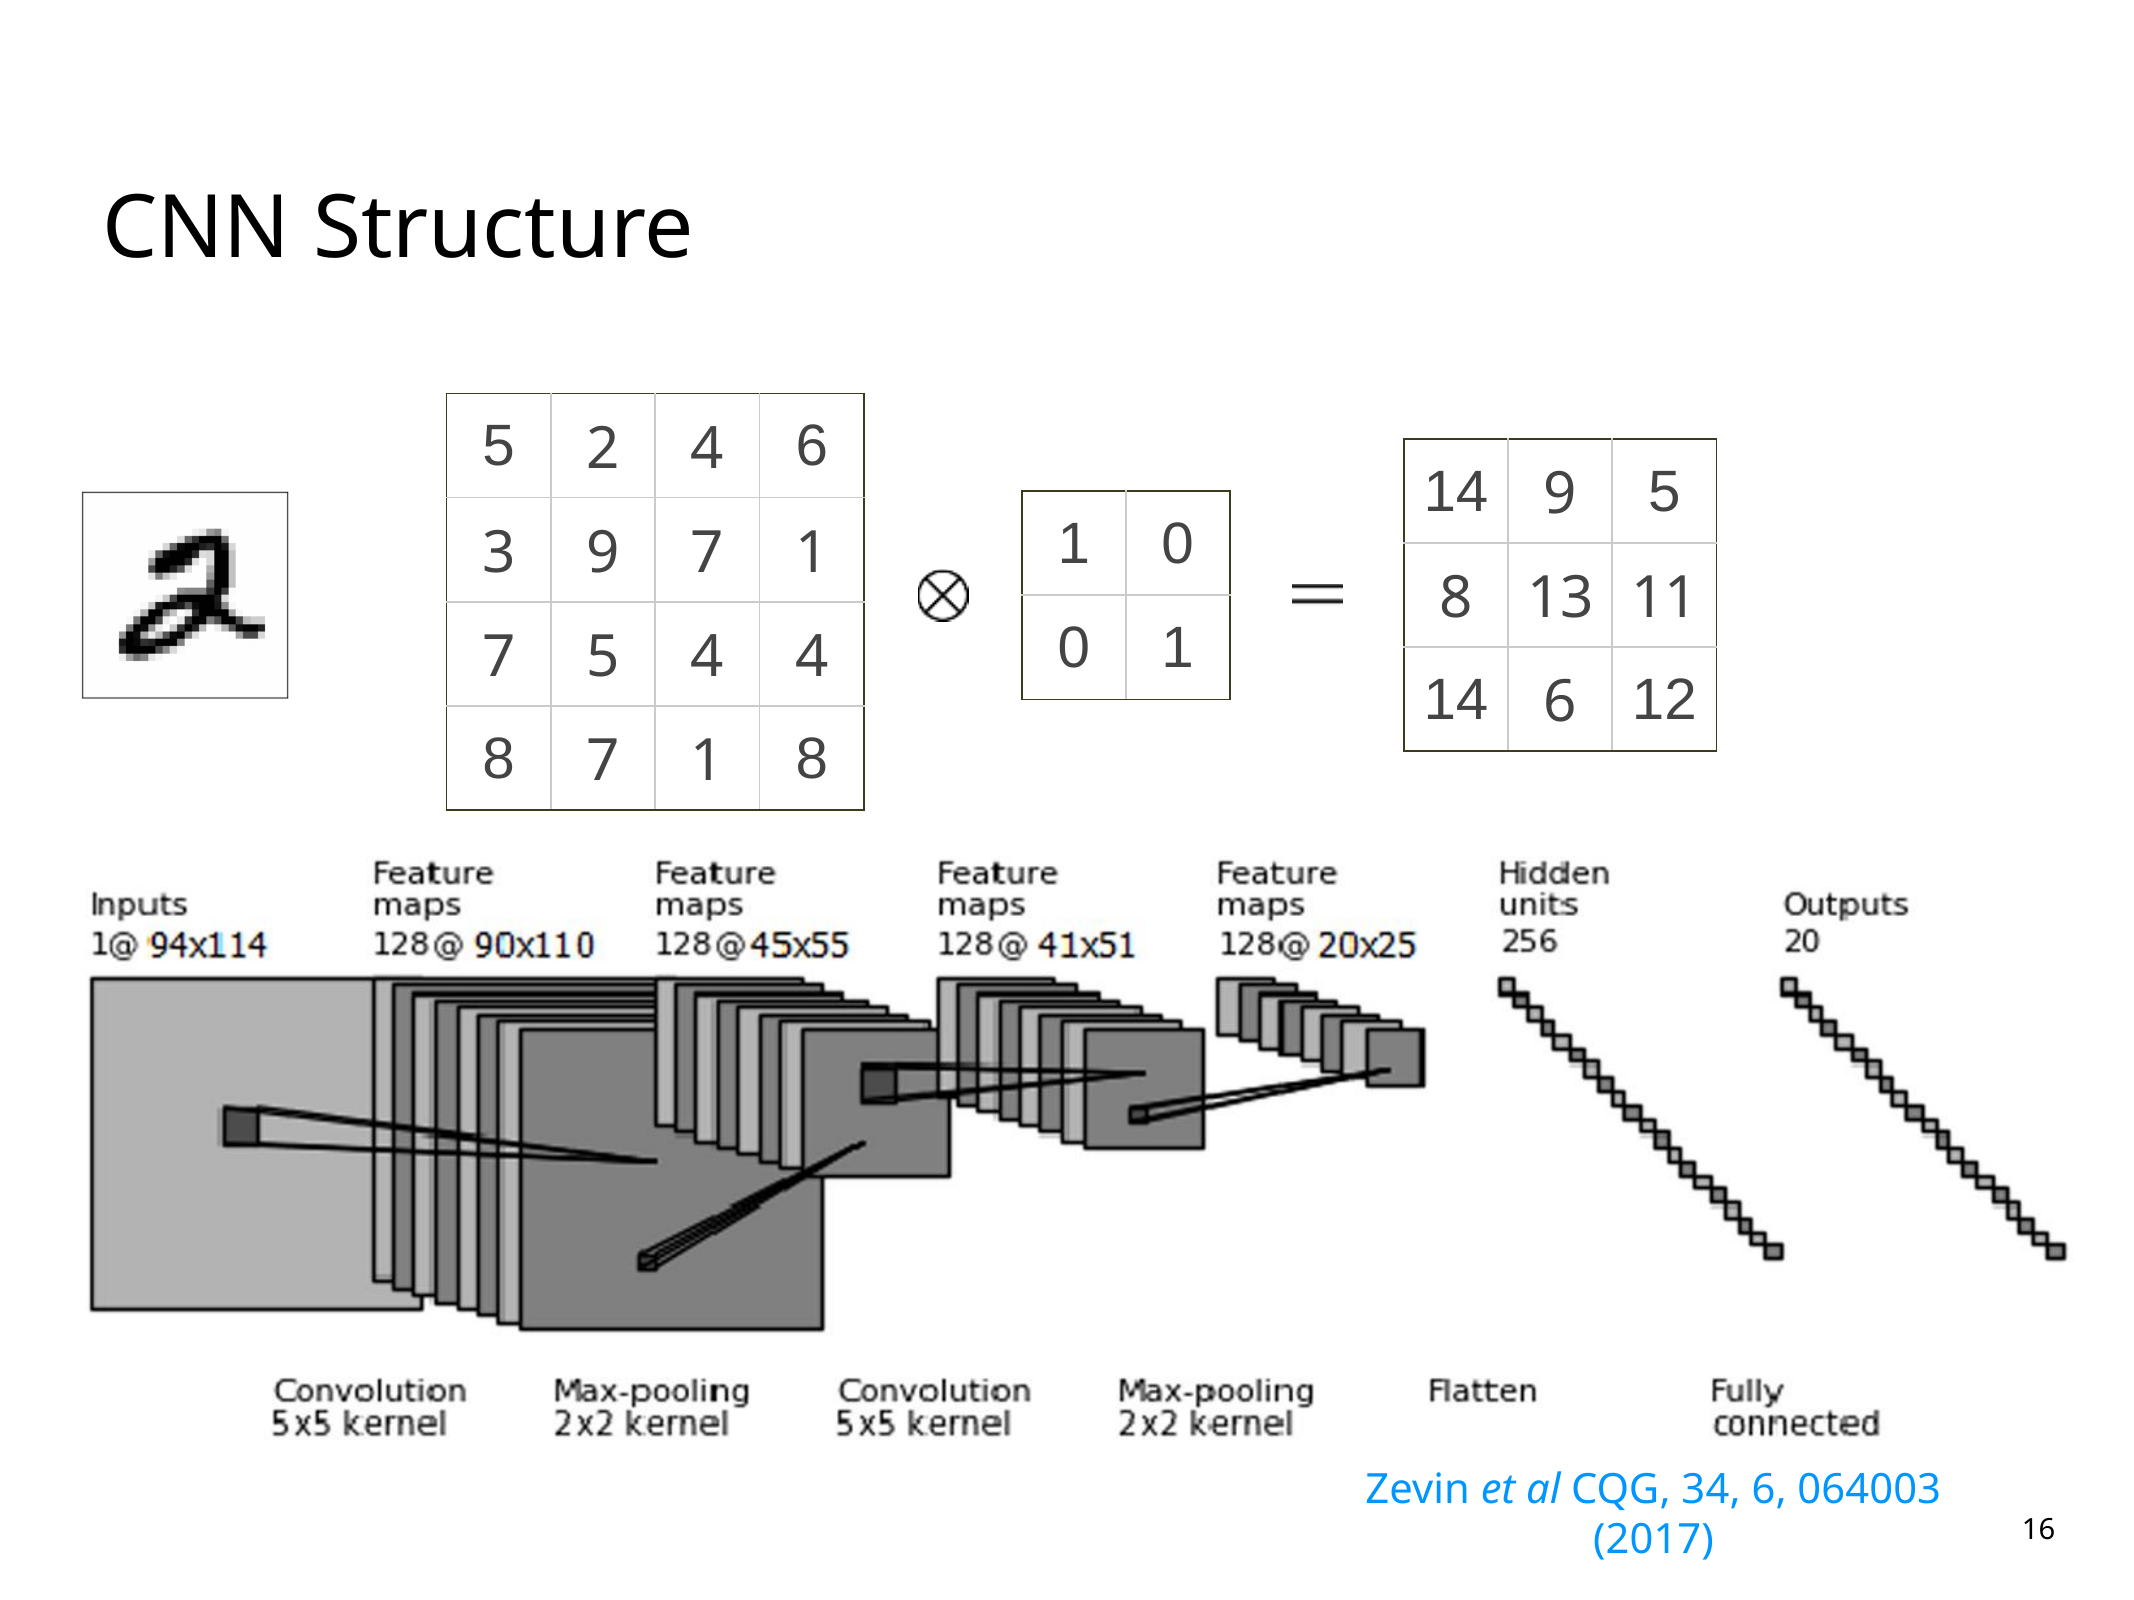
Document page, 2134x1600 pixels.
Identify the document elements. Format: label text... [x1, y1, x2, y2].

table_header 5 [1613, 440, 1716, 542]
table_cell 13 [1509, 544, 1611, 646]
slide_number ‹#› [2012, 1509, 2064, 1559]
table_cell 1 [656, 707, 759, 809]
table_cell 6 [1509, 648, 1611, 750]
table_cell 4 [760, 603, 863, 705]
table_header 5 [447, 394, 550, 497]
table_cell 7 [447, 603, 550, 705]
picture [918, 568, 969, 622]
text_box Zevin et al CQG, 34, 6, 064003 (2017) [1301, 1479, 2007, 1545]
table_header 4 [656, 394, 759, 497]
title CNN Structure [93, 54, 2040, 284]
table_cell 3 [447, 498, 550, 601]
table_header 2 [552, 394, 654, 497]
table_cell 11 [1613, 544, 1716, 646]
table_cell 7 [552, 707, 654, 809]
table_cell 9 [552, 498, 654, 601]
table_cell 8 [1405, 544, 1507, 646]
table_cell 1 [760, 498, 863, 601]
table_cell 8 [447, 707, 550, 809]
picture [84, 855, 2075, 1441]
table_header 0 [1127, 492, 1229, 594]
table_header 9 [1509, 440, 1611, 542]
table_cell 7 [656, 498, 759, 601]
picture [1292, 584, 1343, 606]
table_cell 0 [1023, 596, 1125, 699]
table_header 1 [1023, 492, 1125, 594]
table_header 14 [1405, 440, 1507, 542]
table_cell 4 [656, 603, 759, 705]
table_cell 1 [1127, 596, 1229, 699]
table_header 6 [760, 394, 863, 497]
table_cell 8 [760, 707, 863, 809]
table_cell 12 [1613, 648, 1716, 750]
table_cell 5 [552, 603, 654, 705]
picture [80, 489, 290, 701]
table_cell 14 [1405, 648, 1507, 750]
